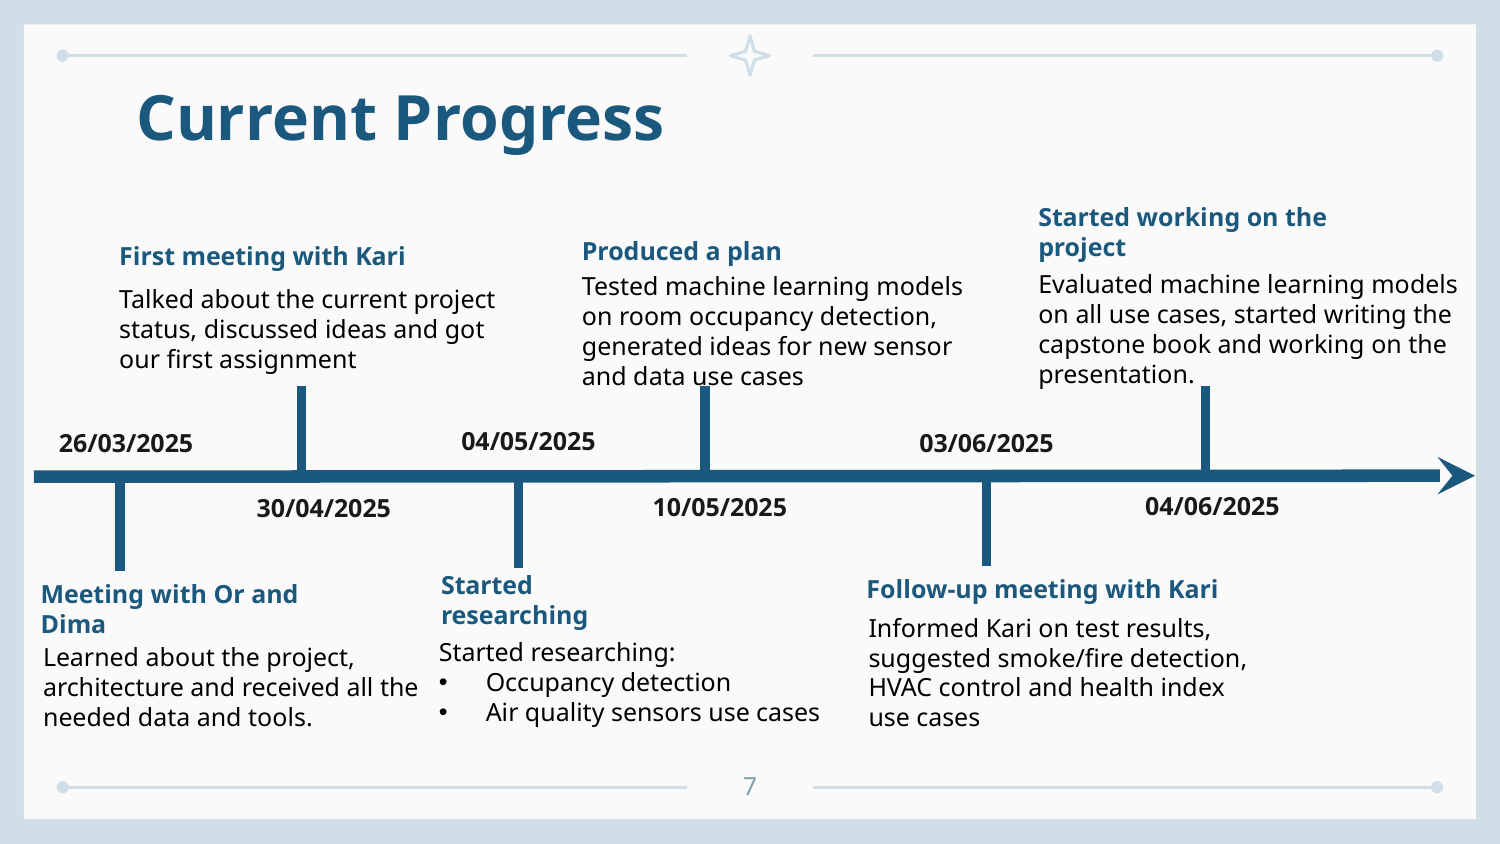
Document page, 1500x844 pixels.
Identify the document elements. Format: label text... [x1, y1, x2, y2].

text_box Informed Kari on test results, suggested smoke/fire detection, HVAC control and health index use cases [853, 604, 1281, 740]
text_box Follow-up meeting with Kari [851, 566, 1241, 612]
text_box Produced a plan [566, 227, 867, 263]
text_box 03/06/2025 [904, 419, 1117, 465]
text_box 30/04/2025 [241, 485, 454, 531]
text_box 26/03/2025 [43, 420, 257, 466]
text_box Started researching: Occupancy detection Air quality sensors use cases [424, 628, 852, 734]
slide_number ‹#› [705, 755, 795, 810]
title Current Progress [96, 62, 705, 190]
text_box Tested machine learning models on room occupancy detection, generated ideas for new sensor and data use cases [566, 263, 1005, 399]
text_box 04/06/2025 [1130, 485, 1343, 528]
text_box Evaluated machine learning models on all use cases, started writing the capstone book and working on the presentation. [1023, 261, 1500, 397]
text_box Learned about the project, architecture and received all the needed data and tools. [28, 634, 456, 739]
text_box Talked about the current project status, discussed ideas and got our first assignment [104, 276, 532, 382]
text_box Started working on the project [1023, 194, 1360, 261]
text_box Meeting with Or and Dima [25, 571, 324, 677]
text_box Started researching [426, 562, 711, 628]
text_box First meeting with Kari [104, 233, 427, 276]
text_box 04/05/2025 [446, 418, 659, 464]
text_box 10/05/2025 [637, 485, 850, 529]
